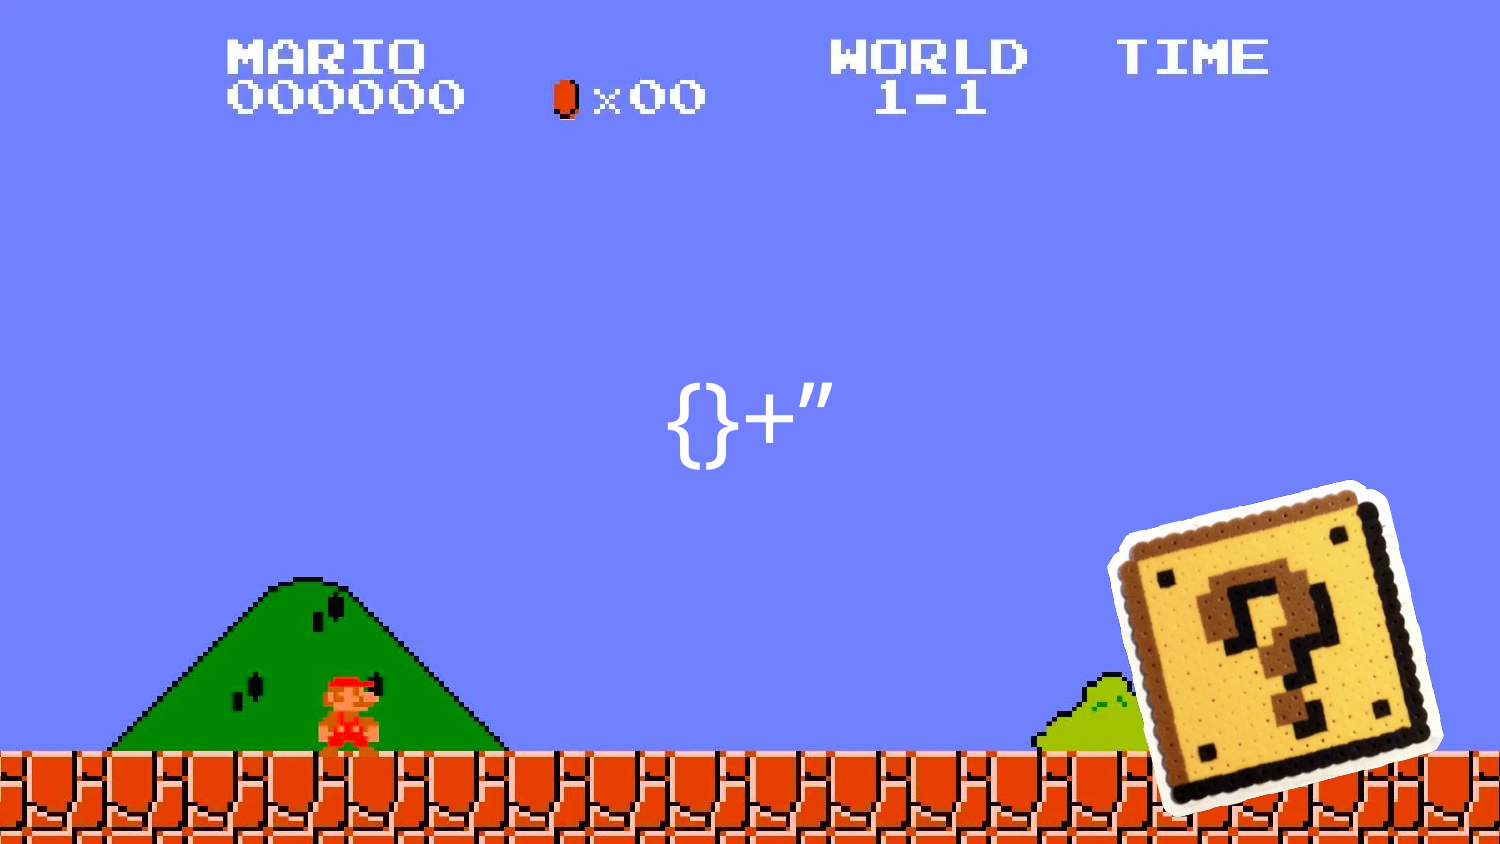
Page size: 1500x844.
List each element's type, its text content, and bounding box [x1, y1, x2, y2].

picture [0, 0, 1500, 844]
title {}+’’ [51, 297, 1449, 490]
